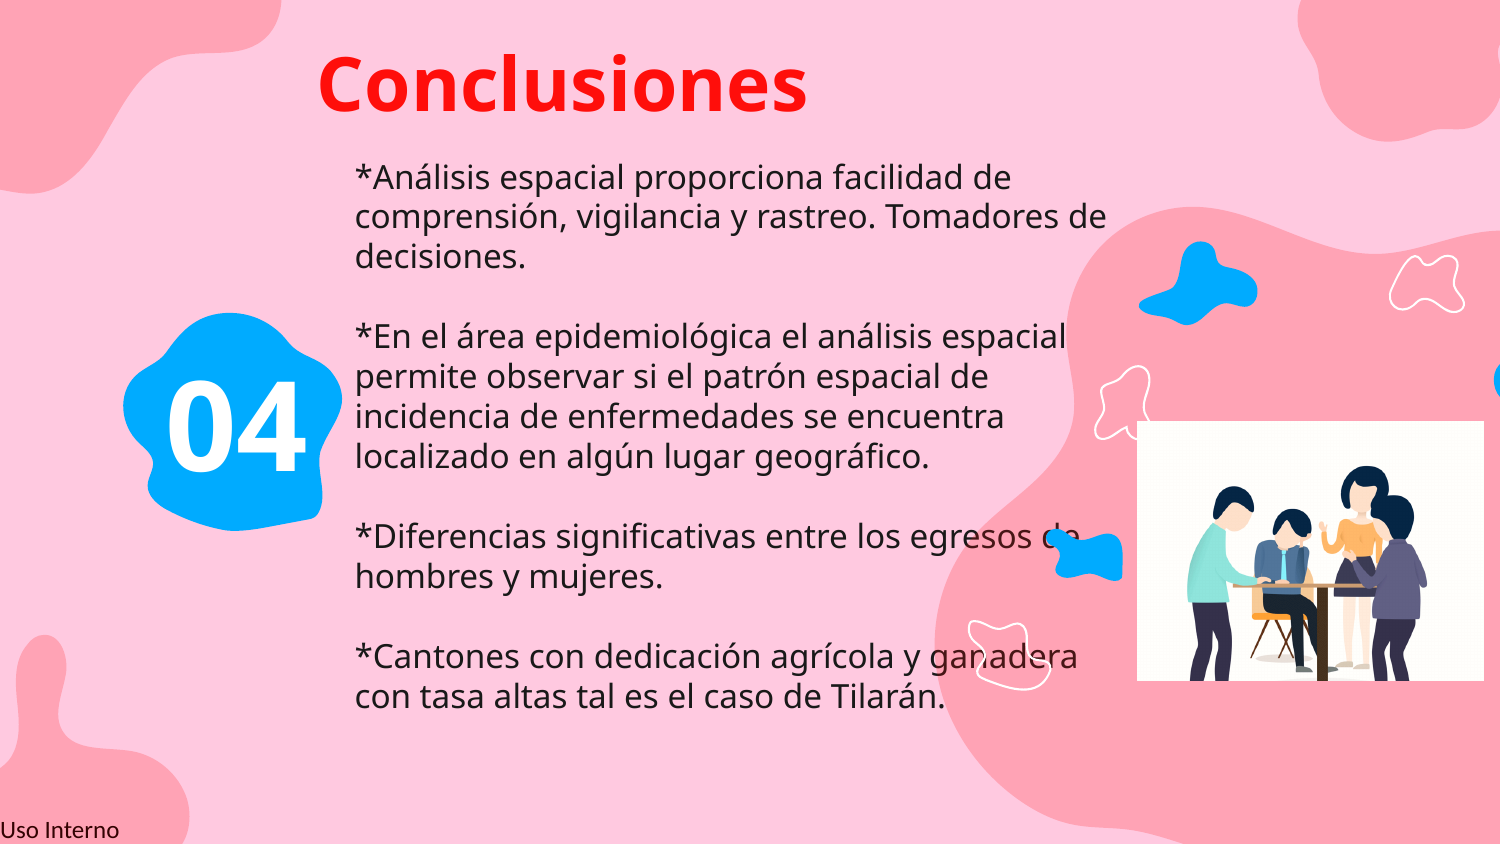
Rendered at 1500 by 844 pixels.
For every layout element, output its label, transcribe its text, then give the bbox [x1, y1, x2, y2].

title Conclusiones [301, 21, 1136, 288]
subtitle *Análisis espacial proporciona facilidad de comprensión, vigilancia y rastreo. Tomadores de decisiones. *En el área epidemiológica el análisis espacial permite observar si el patrón espacial de incidencia de enfermedades se encuentra localizado en algún lugar geográfico. *Diferencias significativas entre los egresos de hombres y mujeres. *Cantones con dedicación agrícola y ganadera con tasa altas tal es el caso de Tilarán. [339, 140, 1155, 257]
text_box [123, 377, 134, 438]
title 04 [134, 352, 340, 491]
text_box [148, 491, 323, 531]
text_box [928, 206, 1500, 844]
picture [1137, 421, 1484, 682]
text_box [166, 312, 300, 352]
